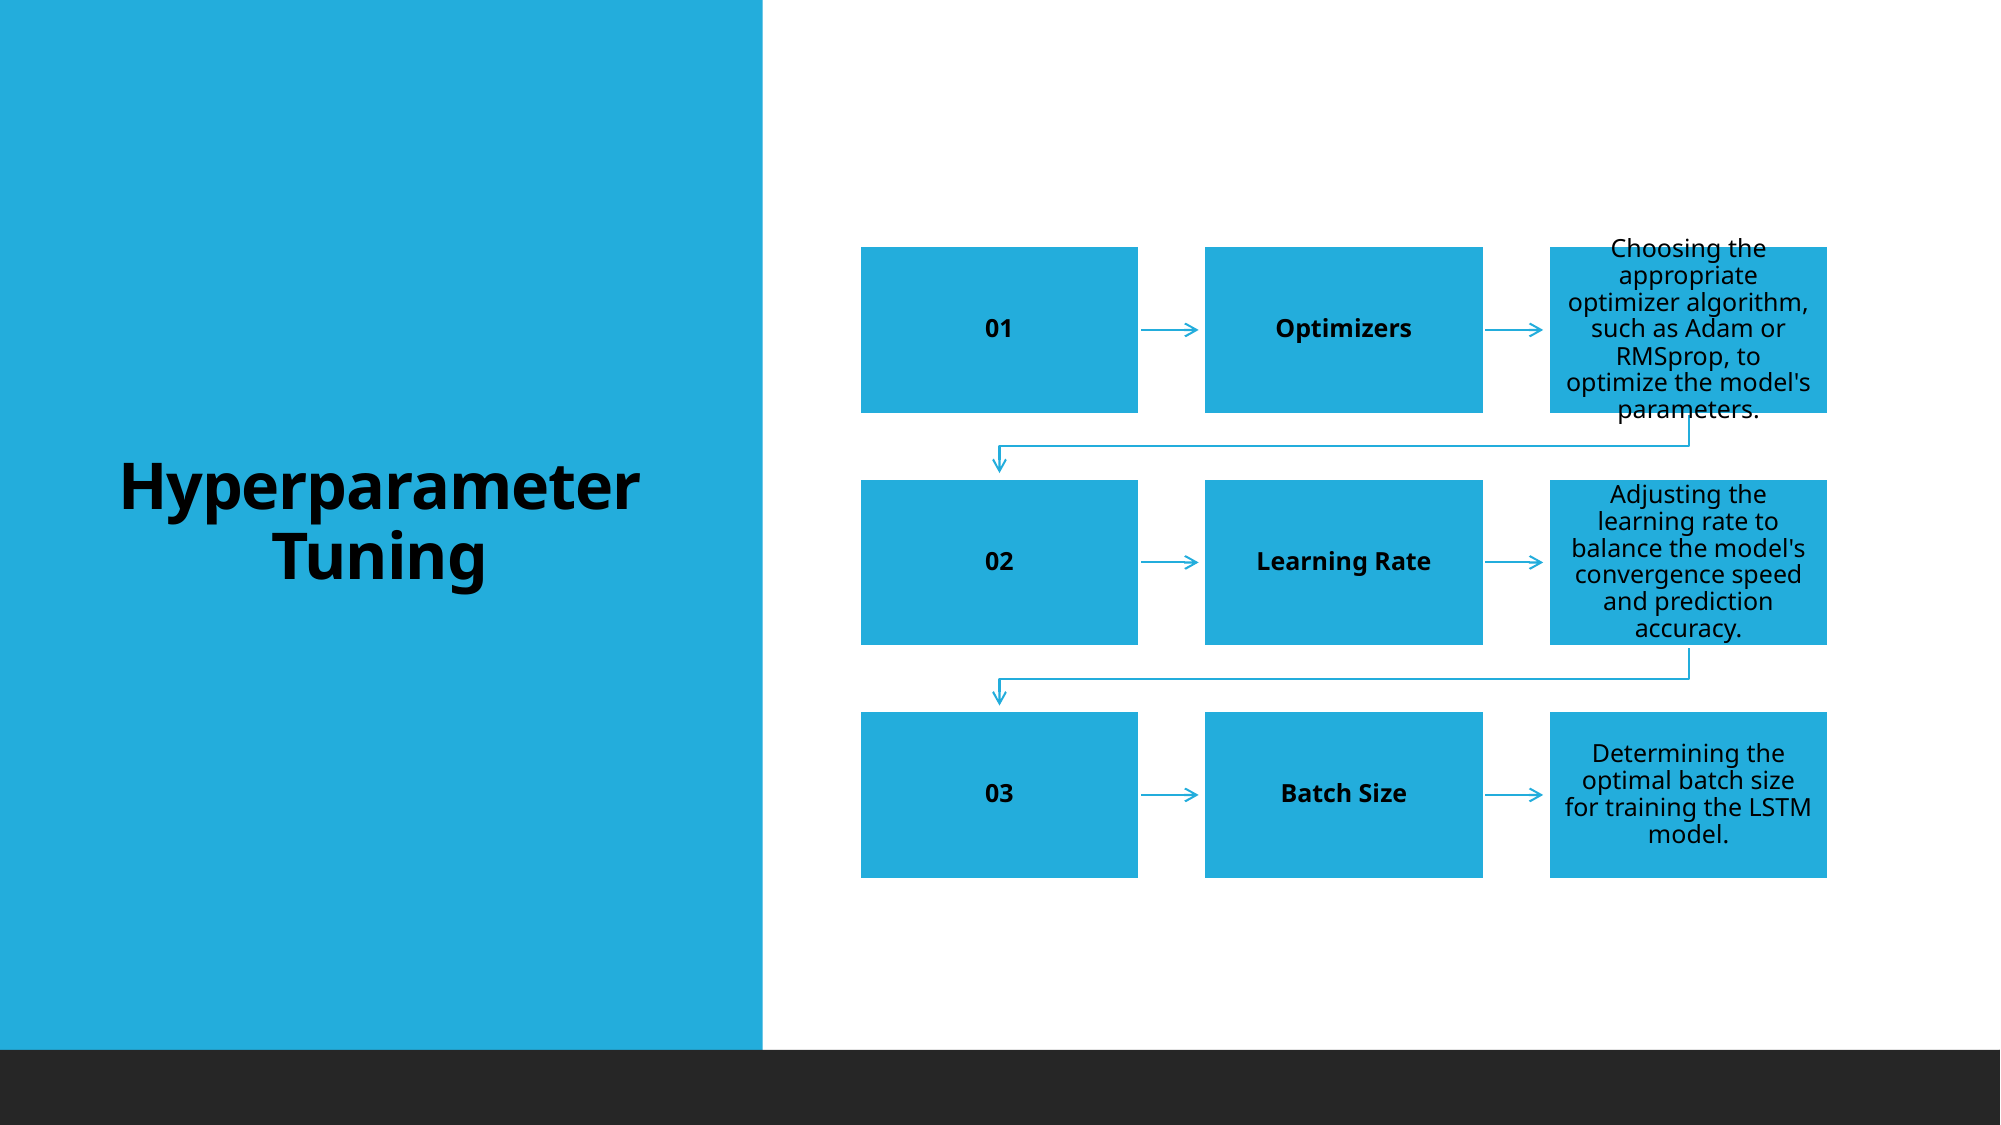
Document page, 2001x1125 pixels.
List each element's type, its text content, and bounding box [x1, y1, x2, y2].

title Hyperparameter Tuning [80, 99, 679, 1026]
text_box [764, 0, 2000, 1049]
text_box [0, 1049, 2000, 1125]
text_box [0, 0, 764, 1049]
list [857, 98, 1831, 1027]
